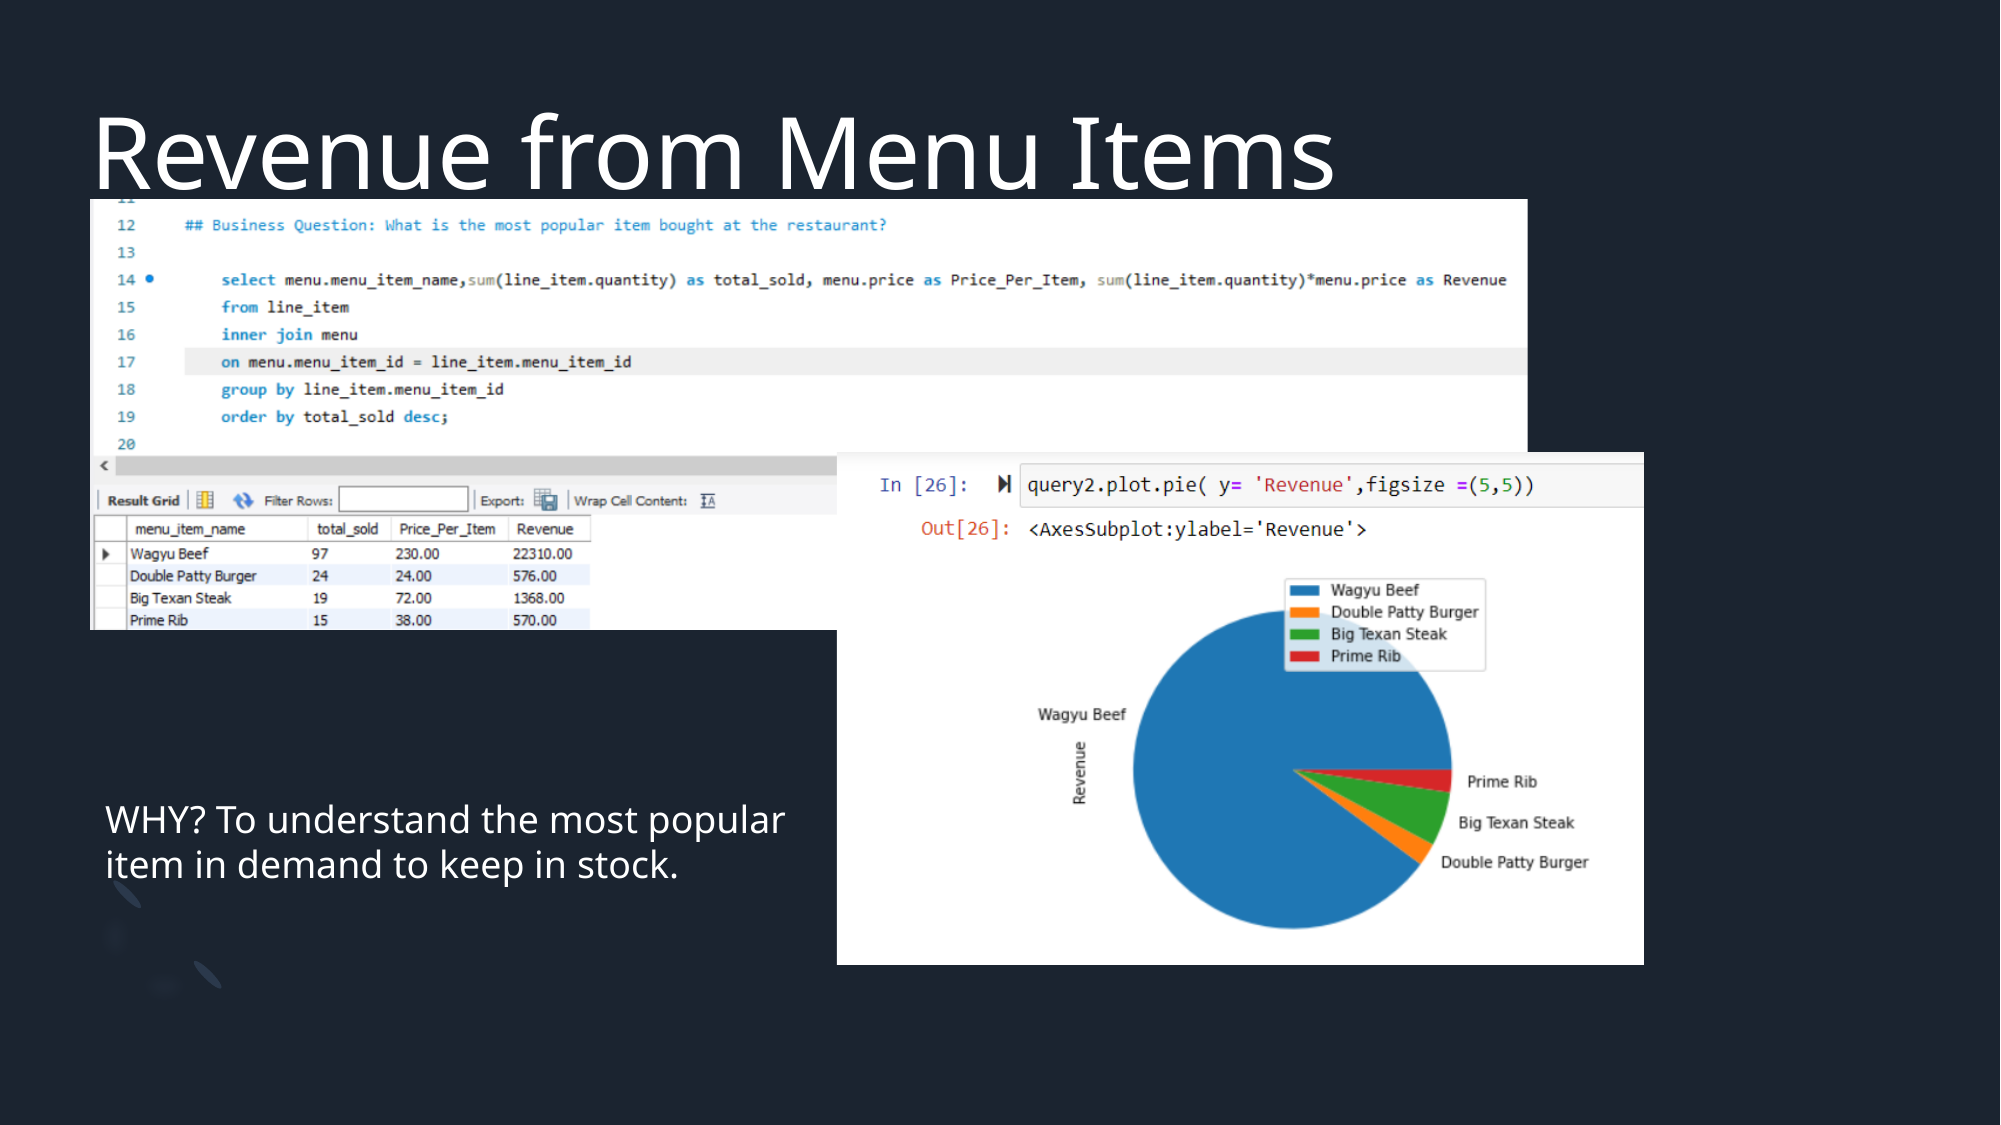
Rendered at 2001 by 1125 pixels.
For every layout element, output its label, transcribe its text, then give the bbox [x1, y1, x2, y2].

text_box WHY? To understand the most popular item in demand to keep in stock. [90, 788, 810, 894]
picture [90, 199, 1644, 965]
title Revenue from Menu Items [90, 90, 1910, 309]
